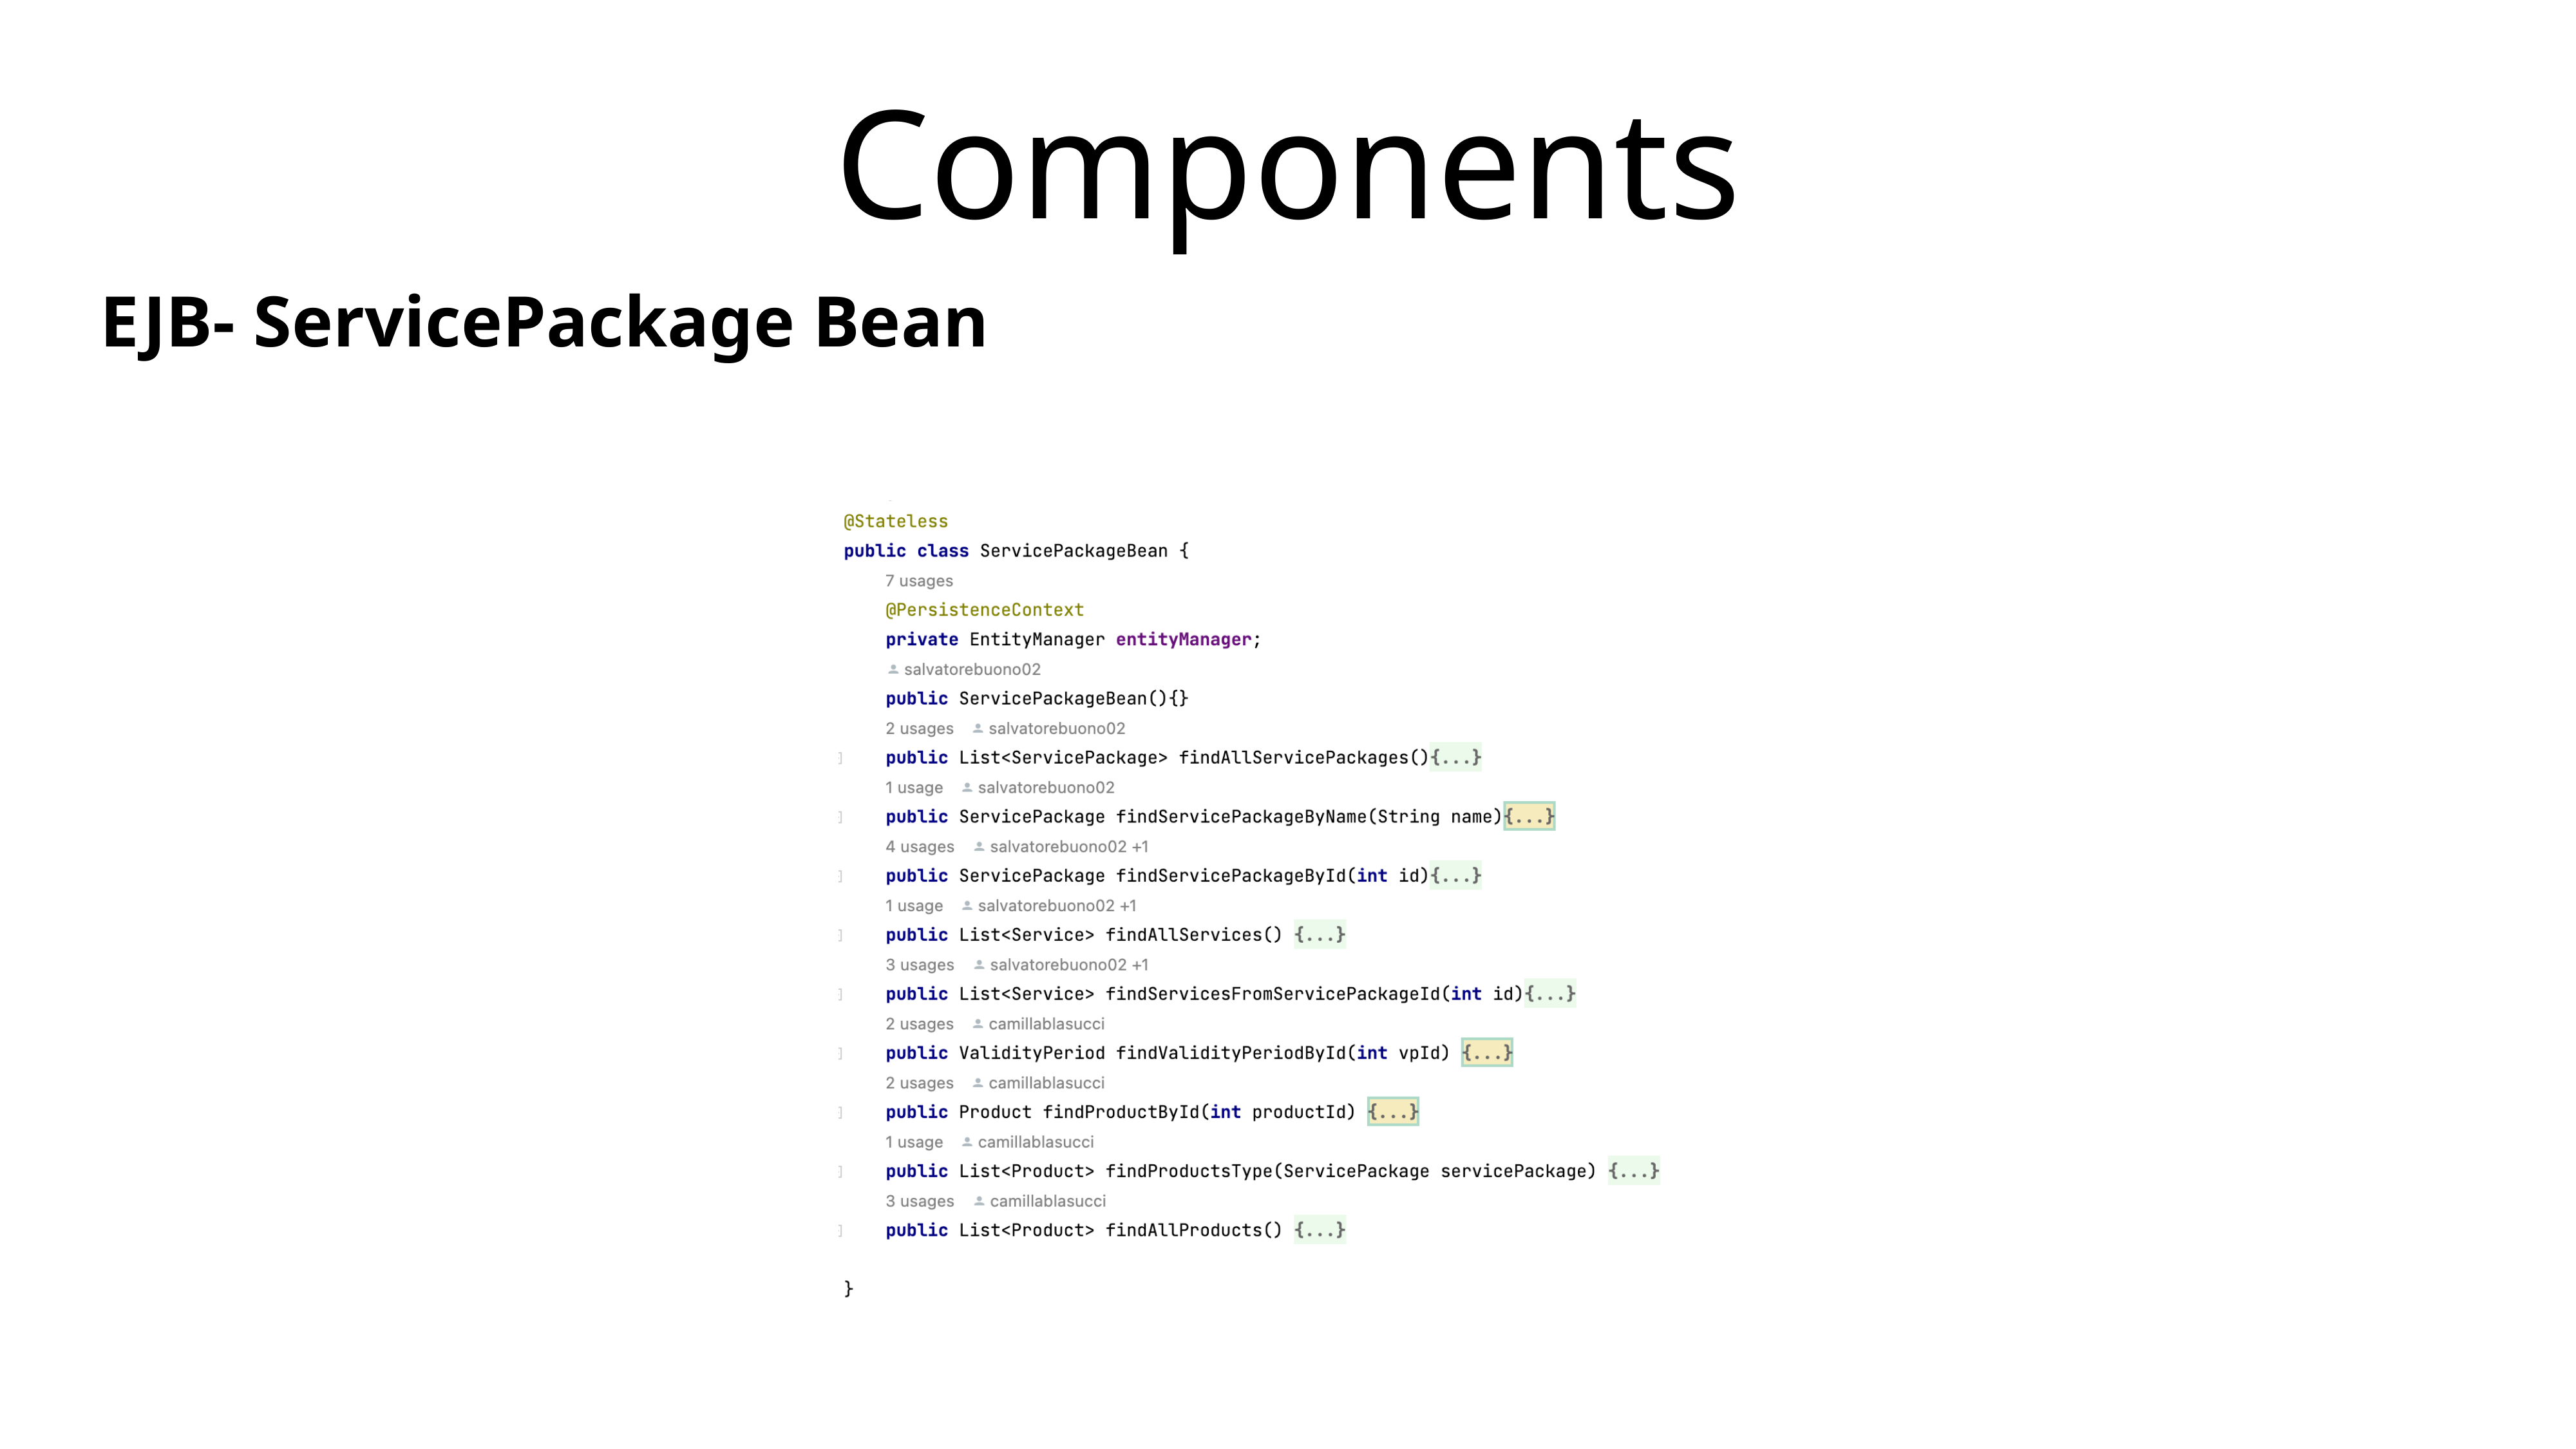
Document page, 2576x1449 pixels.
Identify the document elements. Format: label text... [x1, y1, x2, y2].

picture [838, 500, 1738, 1306]
text_box EJB- ServicePackage Bean [94, 272, 996, 366]
title Components [178, 37, 2398, 279]
